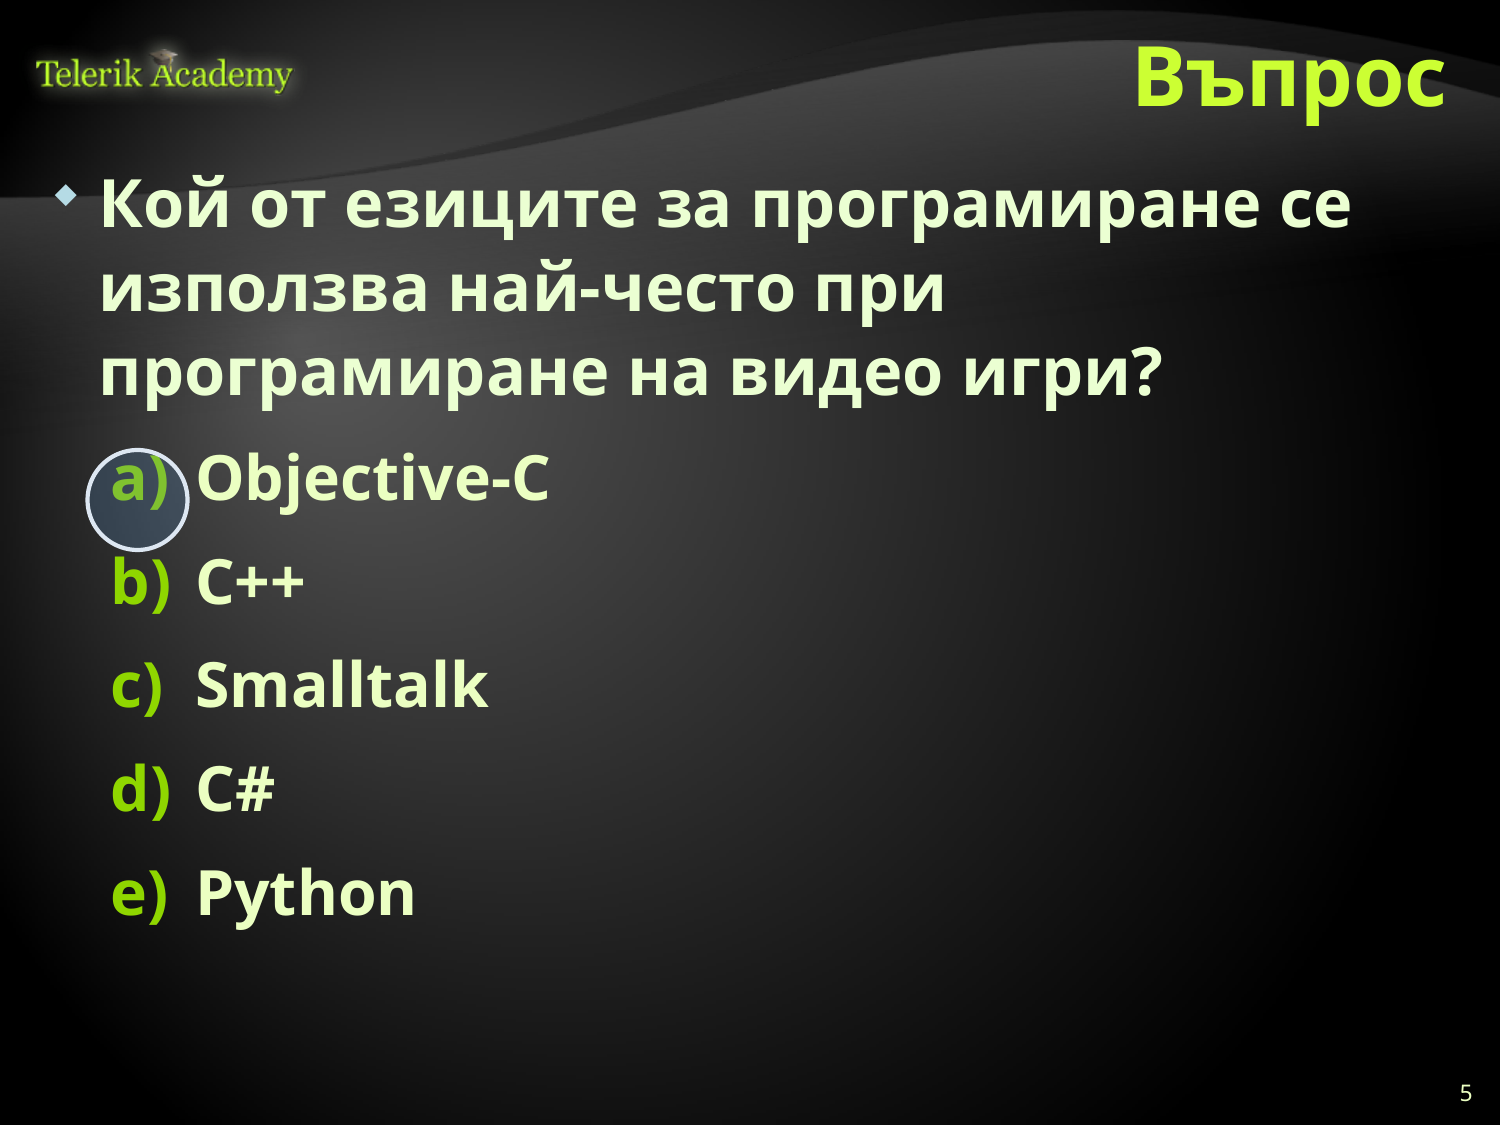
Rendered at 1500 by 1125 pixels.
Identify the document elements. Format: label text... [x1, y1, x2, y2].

title Въпрос [300, 12, 1463, 149]
slide_number 5 [1412, 1074, 1488, 1113]
picture [0, 0, 1500, 1125]
list Кой от езиците за програмиране се използва най-често при програмиране на видео игри? Objective-C C++ Smalltalk C# Python [37, 149, 1463, 1075]
text_box [85, 447, 190, 553]
